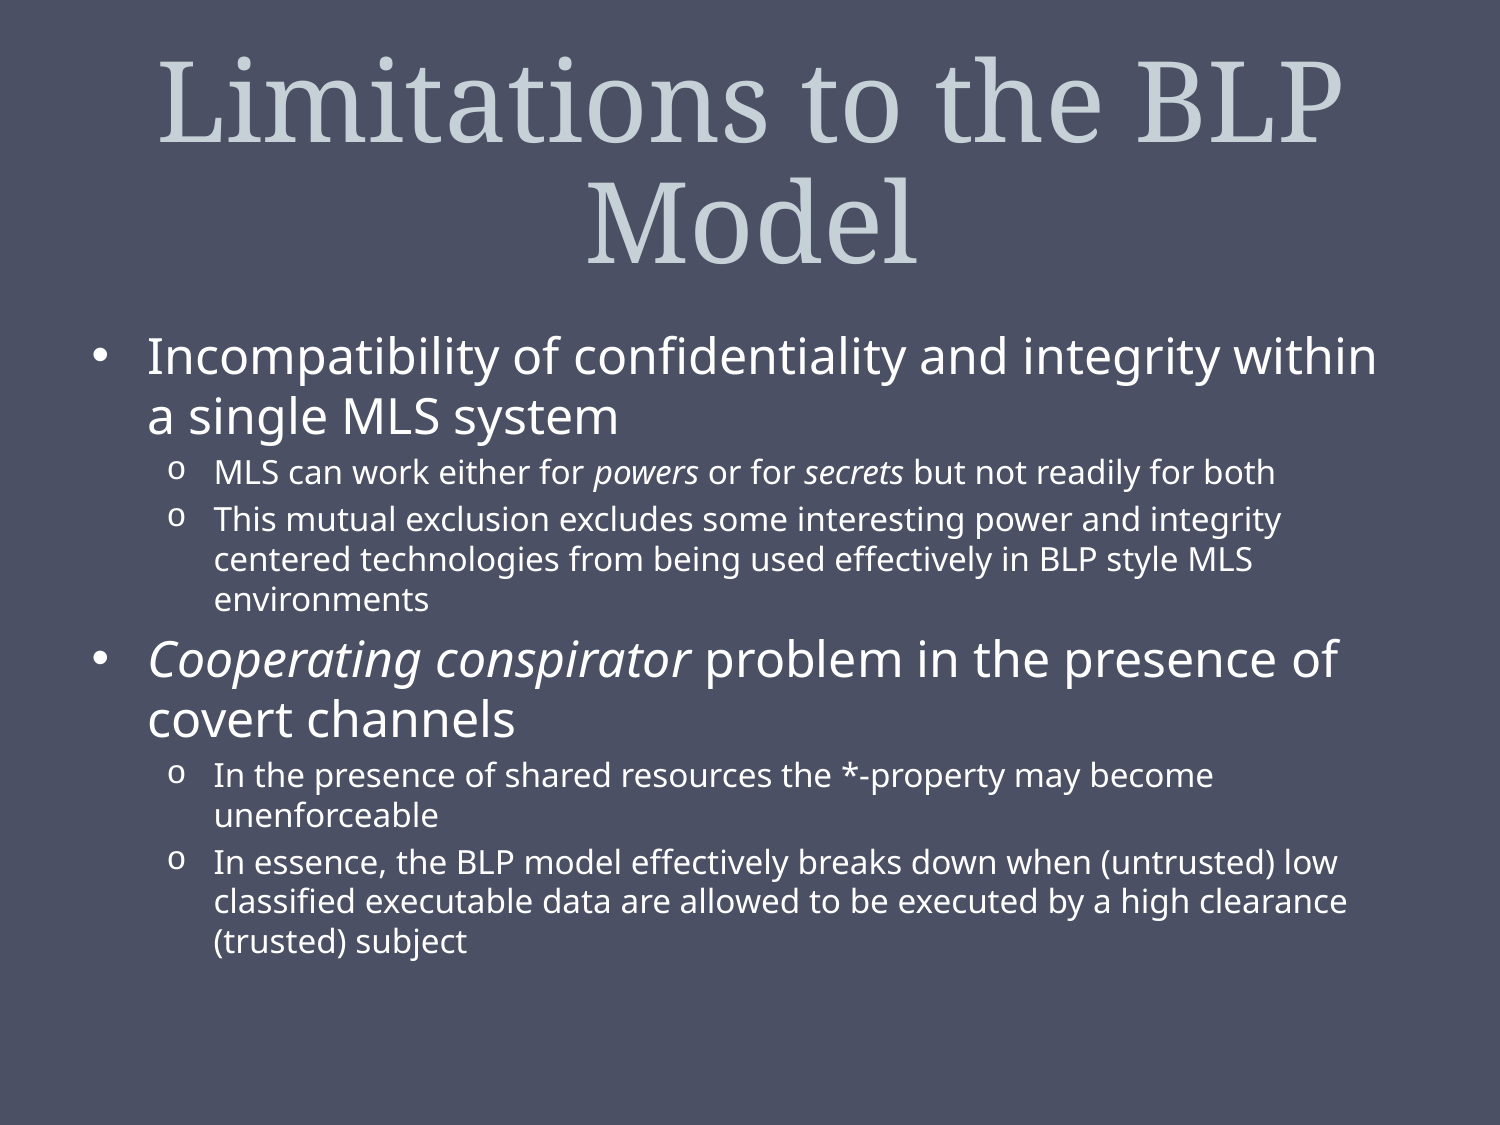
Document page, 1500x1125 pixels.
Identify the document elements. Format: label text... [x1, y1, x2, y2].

title Limitations to the BLP Model [76, 30, 1427, 294]
list Incompatibility of confidentiality and integrity within a single MLS system MLS can work either for powers or for secrets but not readily for both This mutual exclusion excludes some interesting power and integrity centered technologies from being used effectively in BLP style MLS environments Cooperating conspirator problem in the presence of covert channels In the presence of shared resources the *-property may become unenforceable In essence, the BLP model effectively breaks down when (untrusted) low classified executable data are allowed to be executed by a high clearance (trusted) subject [76, 317, 1427, 1125]
